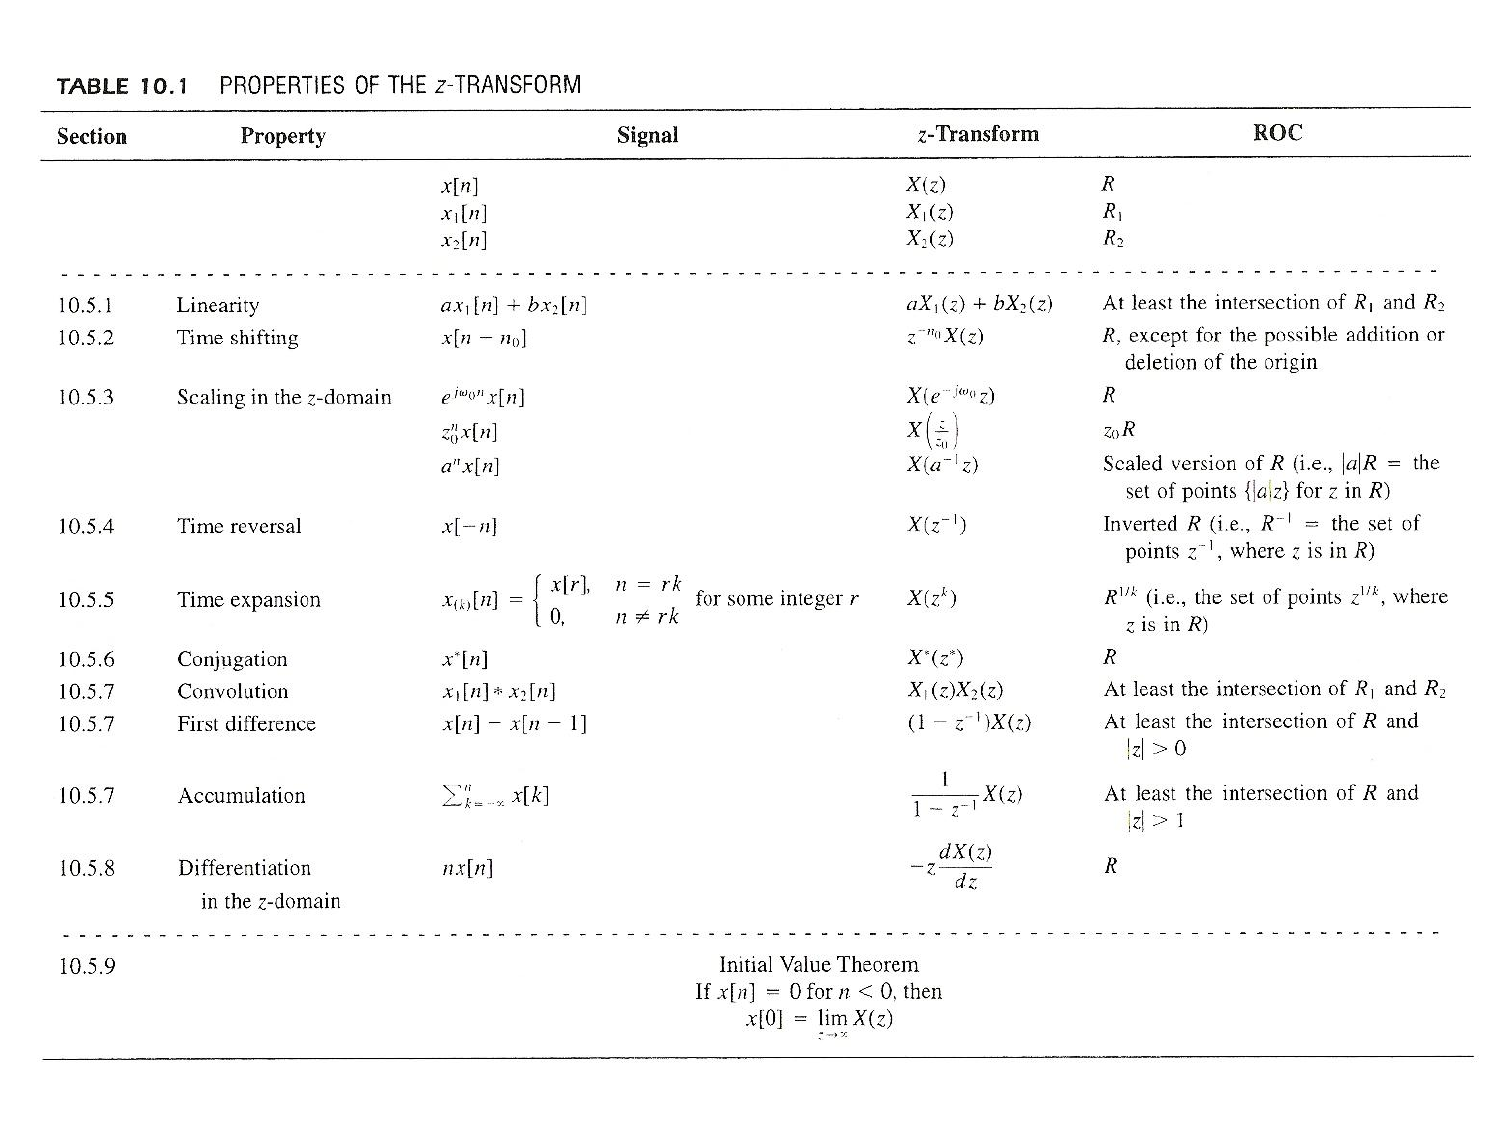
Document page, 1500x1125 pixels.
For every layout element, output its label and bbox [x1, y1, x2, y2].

picture [29, 54, 1483, 1071]
